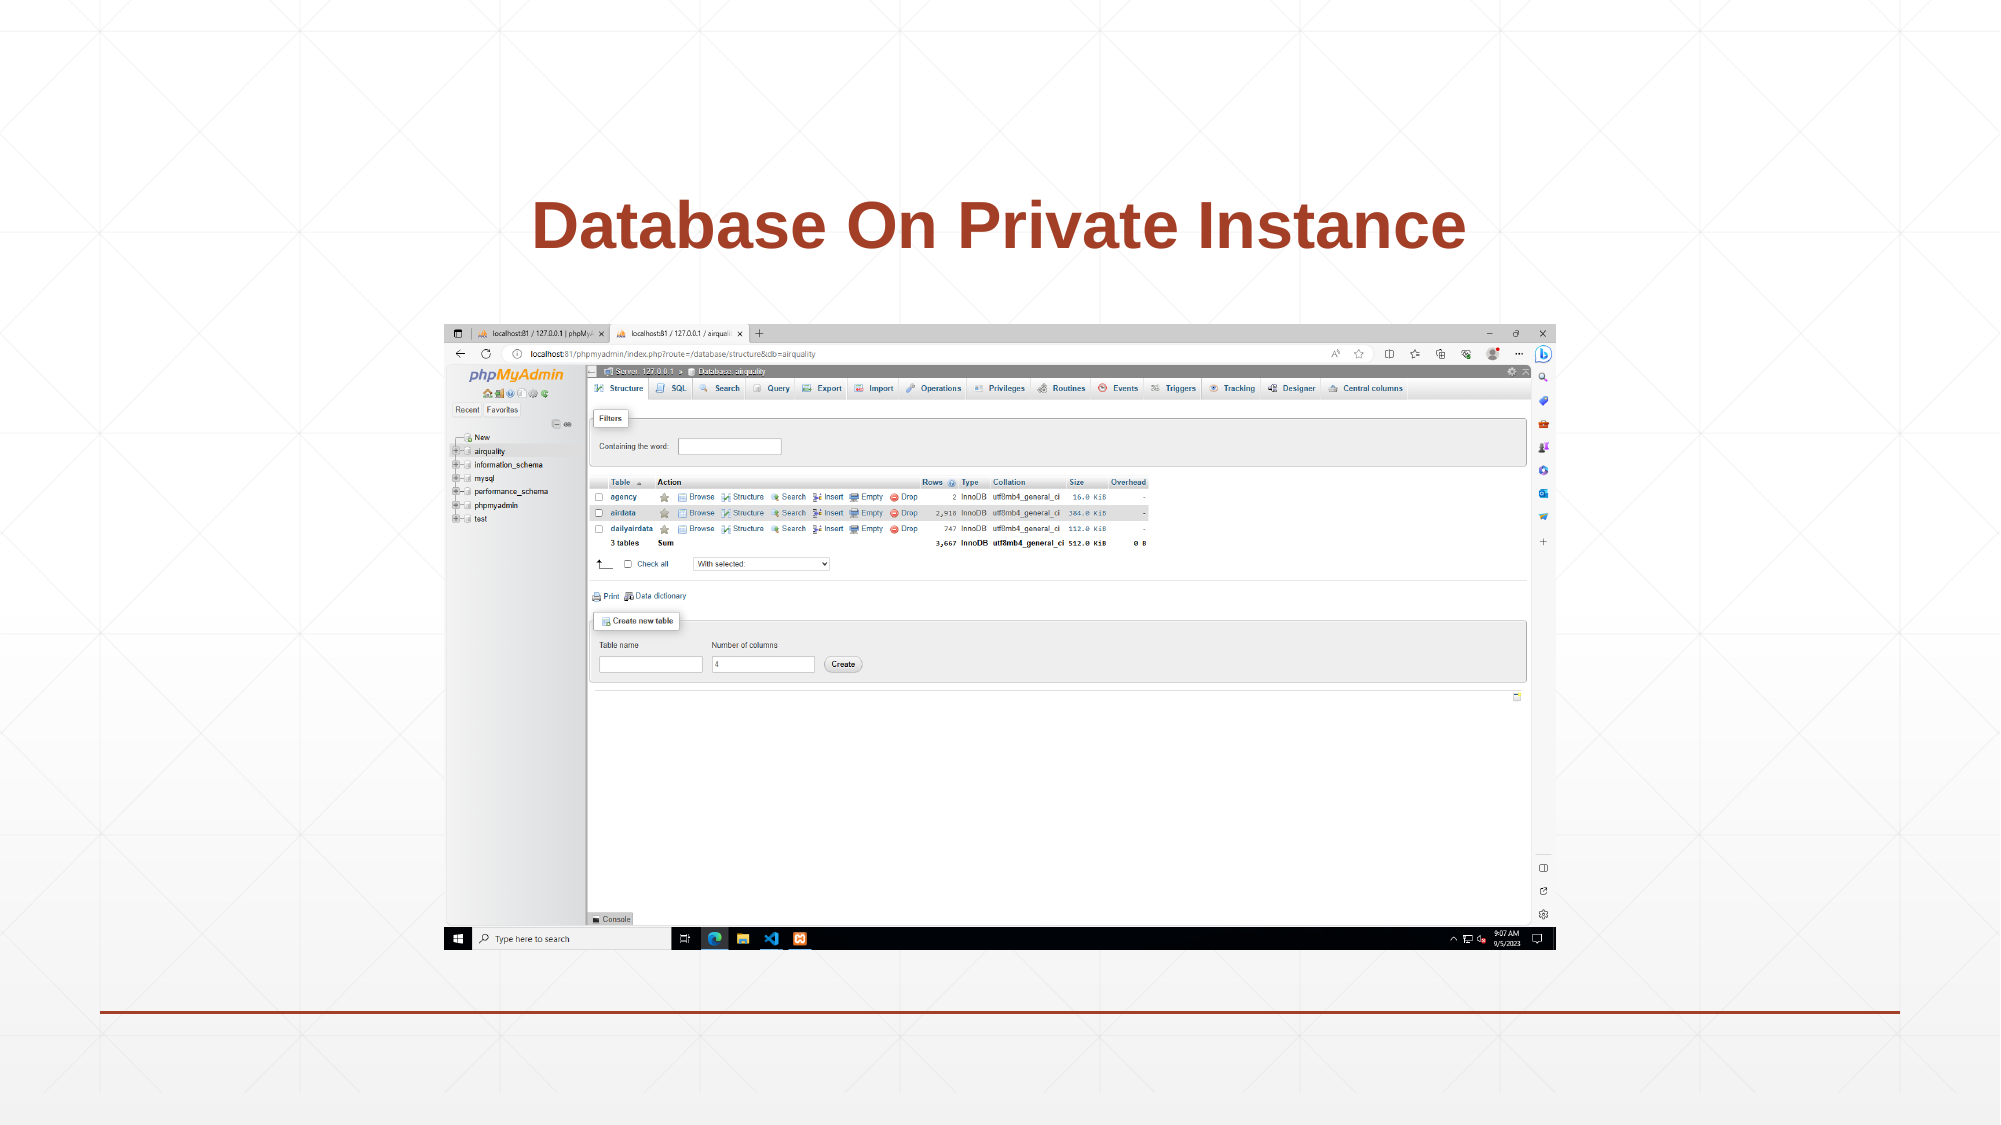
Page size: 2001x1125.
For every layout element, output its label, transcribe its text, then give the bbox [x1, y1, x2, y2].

title Database On Private Instance [212, 179, 1788, 270]
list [444, 324, 1556, 950]
